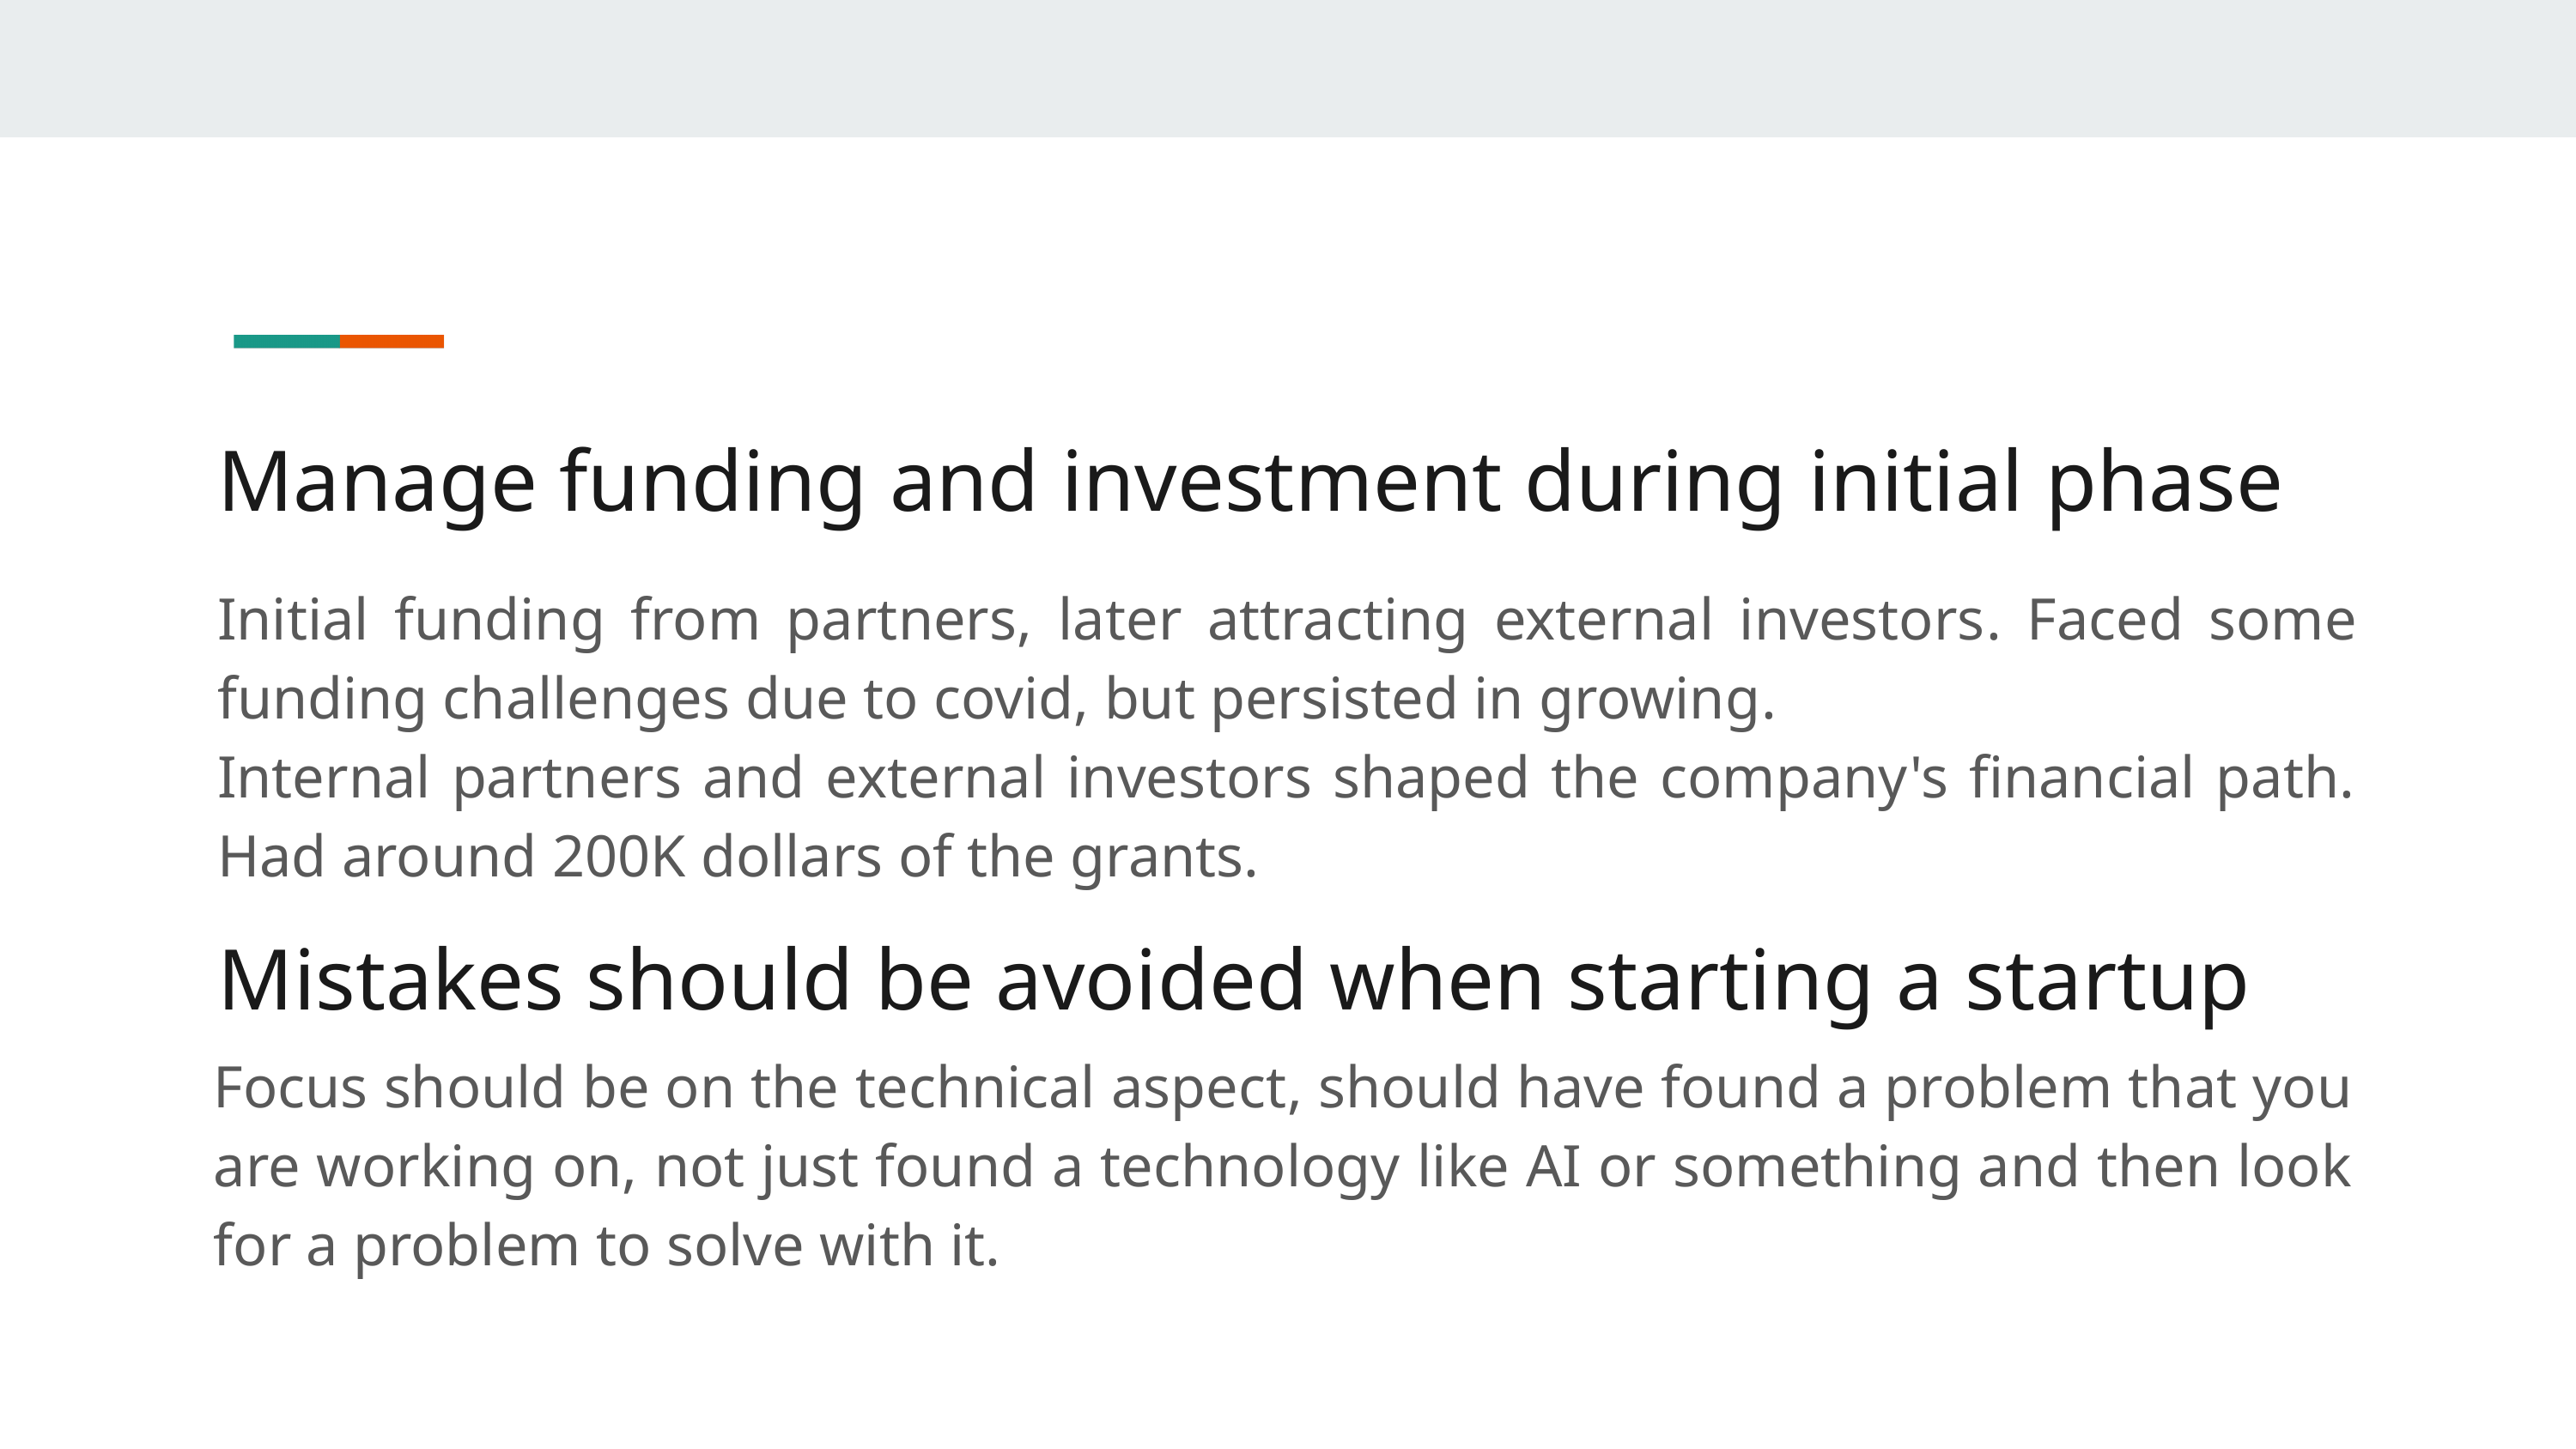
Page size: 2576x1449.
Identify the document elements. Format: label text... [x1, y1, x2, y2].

text_box Initial funding from partners, later attracting external investors. Faced some funding challenges due to covid, but persisted in growing. Internal partners and external investors shaped the company's financial path. Had around 200K dollars of the grants. [217, 573, 2358, 889]
text_box Mistakes should be avoided when starting a startup [217, 925, 2359, 1027]
text_box Manage funding and investment during initial phase [217, 427, 2358, 528]
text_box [0, 0, 2576, 138]
text_box [234, 335, 445, 349]
text_box Focus should be on the technical aspect, should have found a problem that you are working on, not just found a technology like AI or something and then look for a problem to solve with it. [213, 1040, 2354, 1277]
